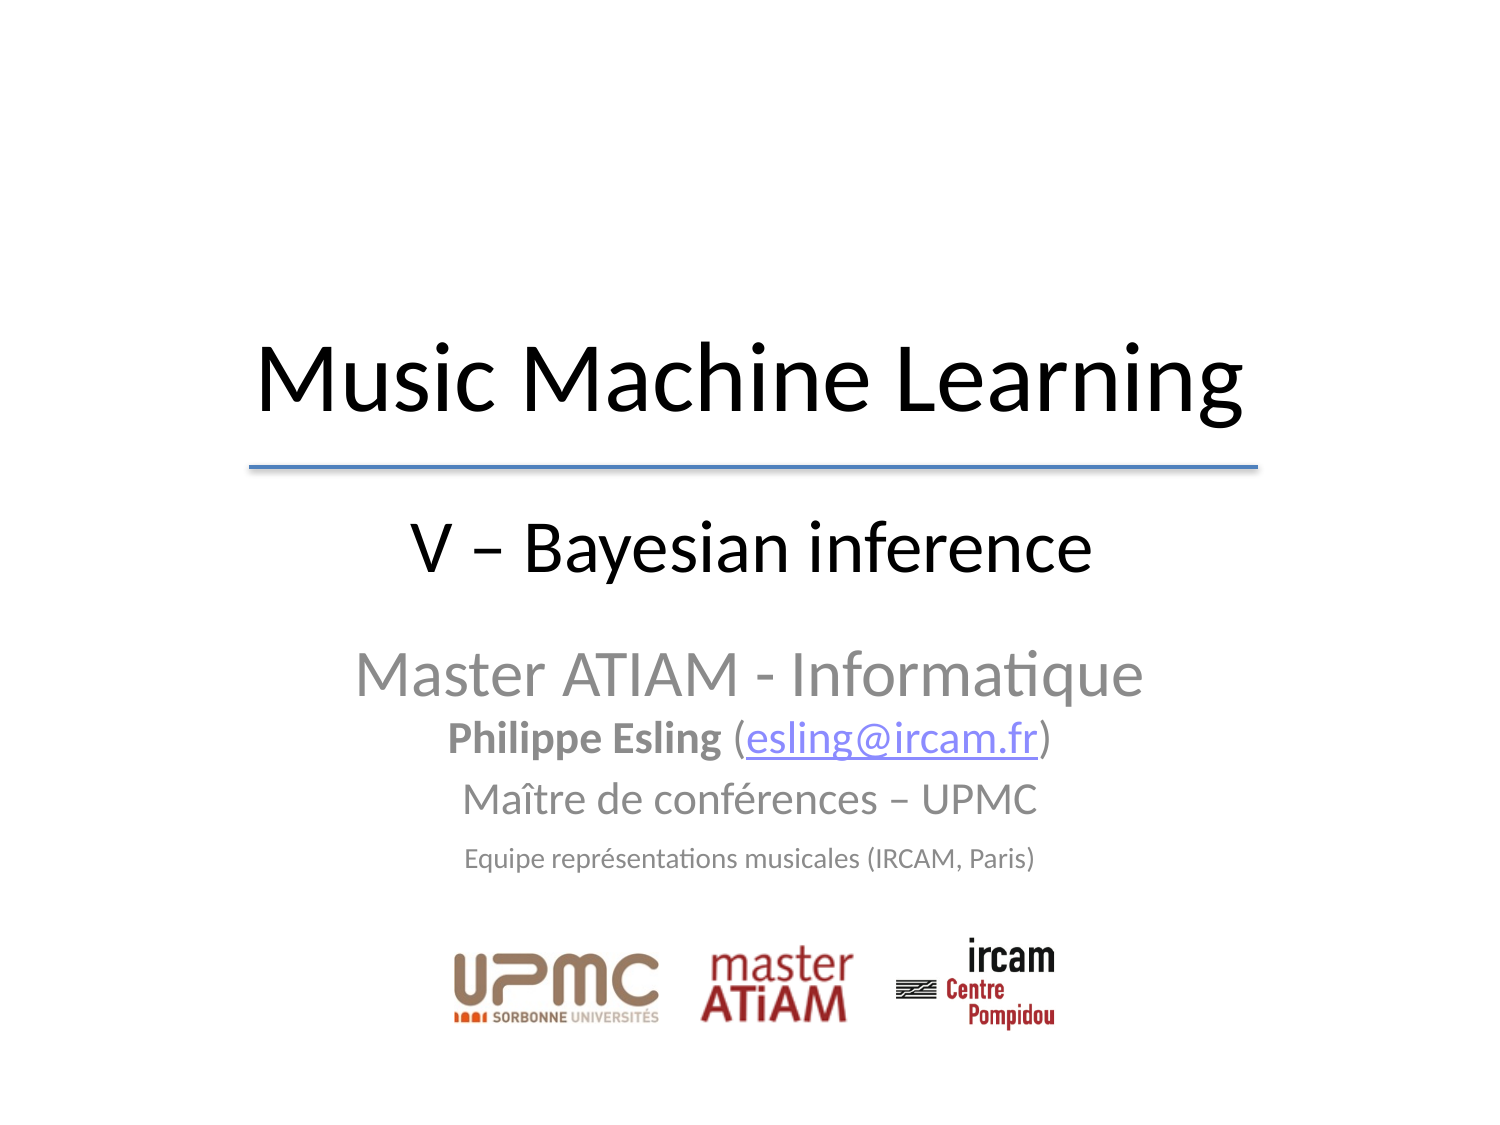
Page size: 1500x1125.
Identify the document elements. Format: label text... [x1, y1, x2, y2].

picture [699, 944, 858, 1024]
picture [876, 883, 1059, 1060]
text_box V – Bayesian inference [114, 421, 1390, 663]
picture [453, 951, 659, 1024]
title Music Machine Learning [112, 250, 1388, 492]
subtitle Master ATIAM - Informatique Philippe Esling (esling@ircam.fr) Maître de conférences – UPMC Equipe représentations musicales (IRCAM, Paris) [225, 663, 1275, 910]
